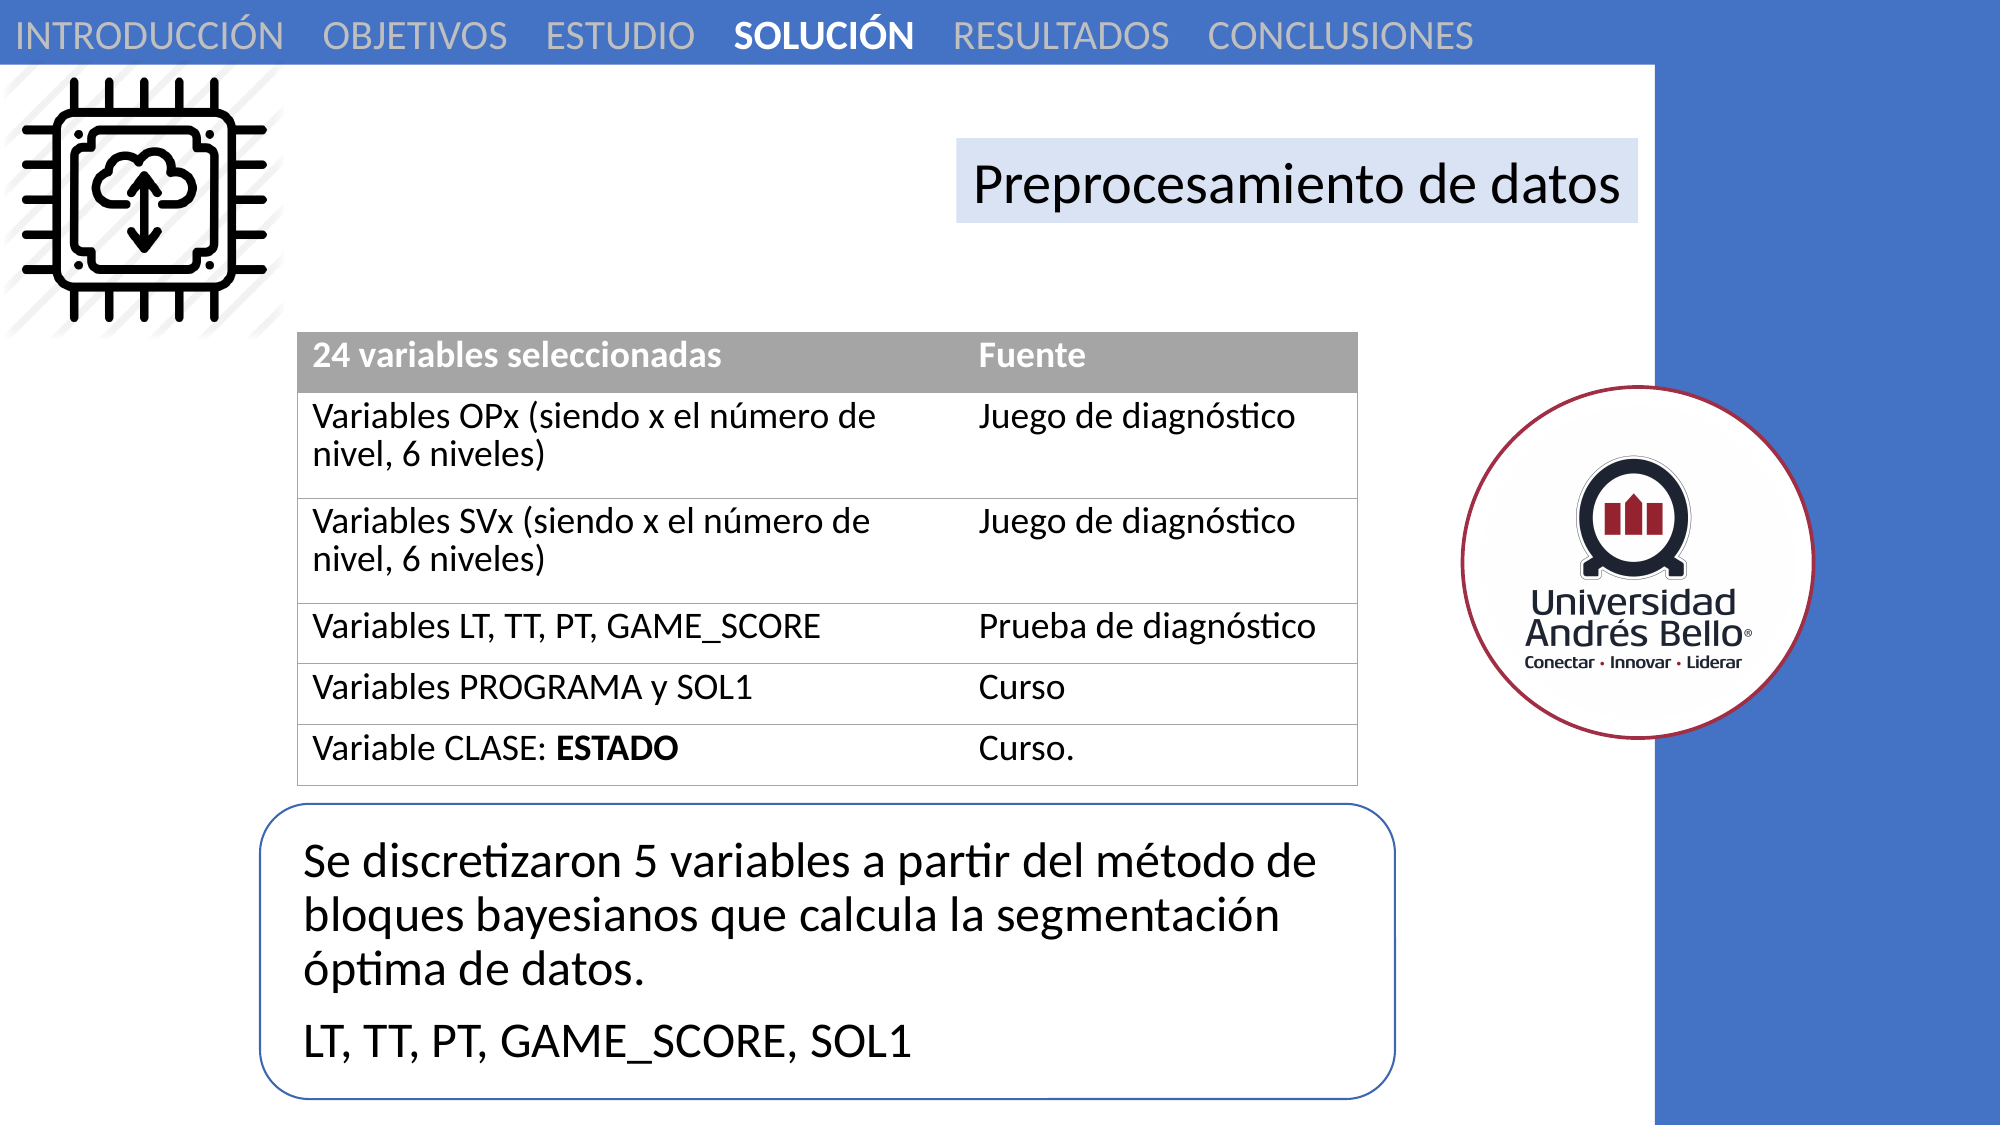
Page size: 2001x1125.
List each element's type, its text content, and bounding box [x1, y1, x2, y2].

picture [4, 60, 284, 339]
table_cell Curso [964, 664, 1357, 724]
text_box [1558, 720, 1718, 740]
table_cell Curso. [964, 725, 1357, 785]
table_cell Variables SVx (siendo x el número de nivel, 6 niveles) [298, 499, 964, 603]
table_cell Prueba de diagnóstico [964, 604, 1357, 663]
table_header 24 variables seleccionadas [298, 333, 964, 392]
table_cell Juego de diagnóstico [964, 499, 1357, 603]
text_box [1461, 481, 1481, 644]
text_box [1654, 0, 2000, 1125]
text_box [259, 803, 1395, 1100]
text_box INTRODUCCIÓN OBJETIVOS ESTUDIO SOLUCIÓN RESULTADOS CONCLUSIONES [0, 0, 1655, 65]
picture [1481, 405, 1796, 720]
text_box Preprocesamiento de datos [956, 138, 1639, 223]
table_cell Variable CLASE: ESTADO [298, 725, 964, 785]
table_cell Variables PROGRAMA y SOL1 [298, 664, 964, 724]
text_box [1796, 483, 1815, 642]
text_box [1558, 385, 1718, 405]
table_header Fuente [964, 333, 1357, 392]
table_cell Juego de diagnóstico [964, 393, 1357, 498]
table_cell Variables LT, TT, PT, GAME_SCORE [298, 604, 964, 663]
table_cell Variables OPx (siendo x el número de nivel, 6 niveles) [298, 393, 964, 498]
